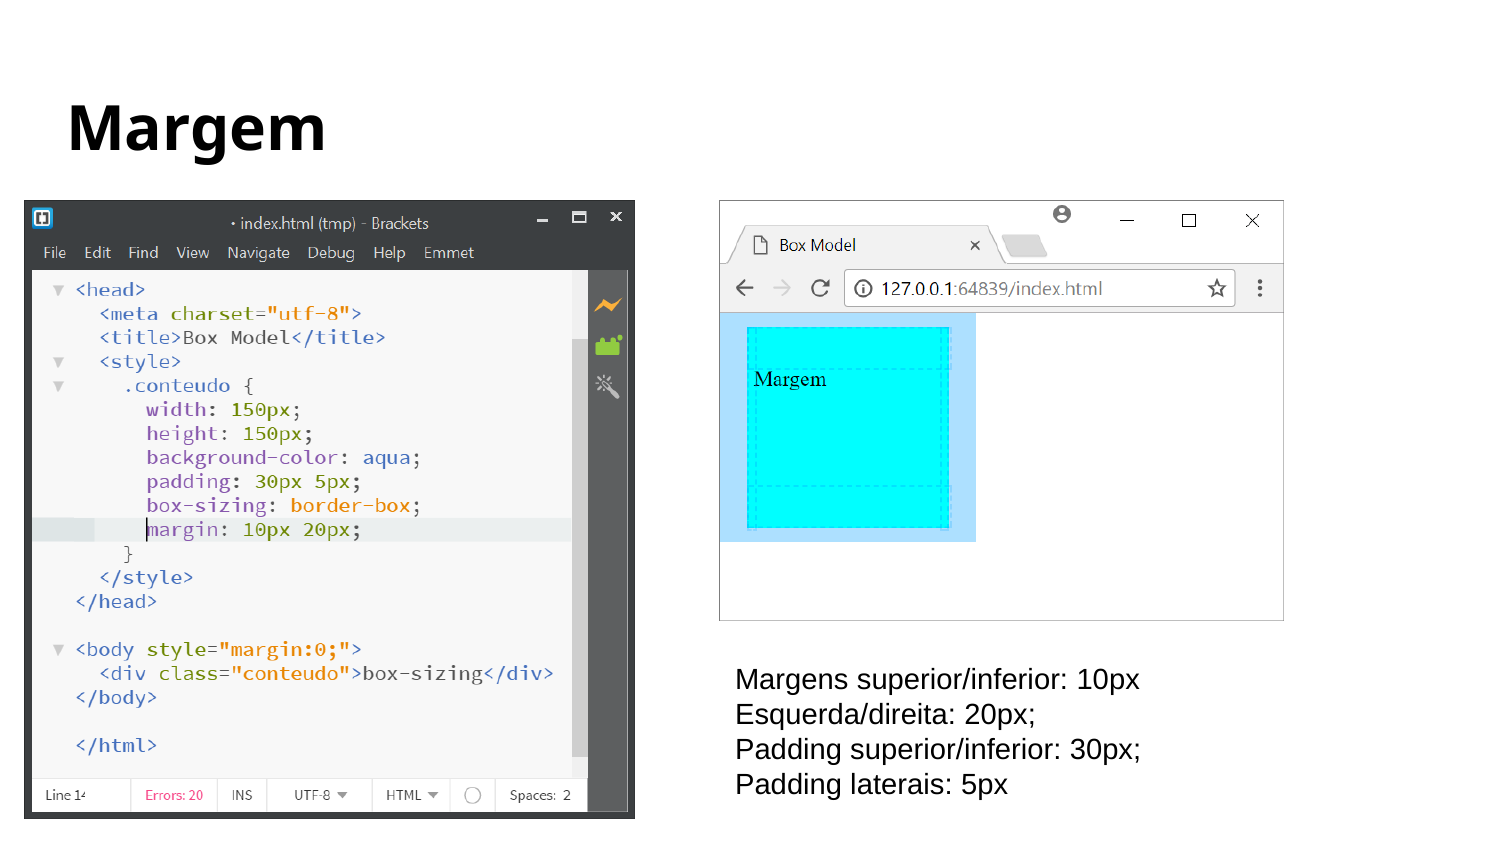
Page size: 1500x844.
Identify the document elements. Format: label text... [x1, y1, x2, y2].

title Margem [51, 72, 1449, 176]
text_box Margens superior/inferior: 10px Esquerda/direita: 20px; Padding superior/inferior: 30px; Padding laterais: 5px [719, 645, 1330, 786]
picture [24, 199, 635, 819]
picture [719, 199, 1284, 621]
